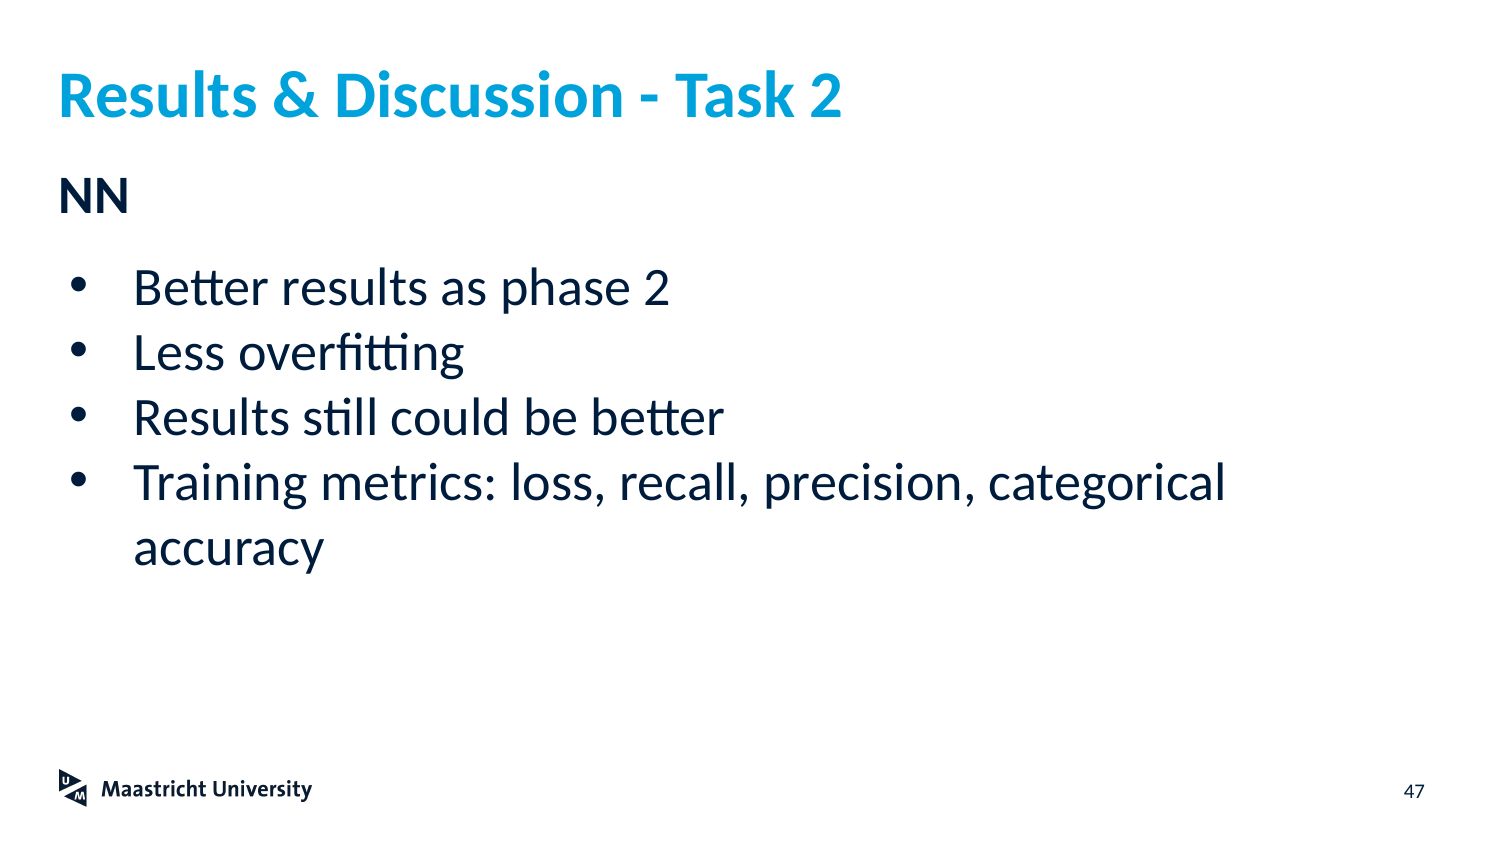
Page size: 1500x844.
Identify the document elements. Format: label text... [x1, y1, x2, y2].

slide_number ‹#› [1364, 777, 1425, 823]
title Results & Discussion - Task 2 [59, 50, 1425, 144]
list Better results as phase 2 Less overfitting Results still could be better Training metrics: loss, recall, precision, categorical accuracy [59, 251, 1425, 748]
list NN [59, 159, 1425, 251]
picture [59, 759, 322, 822]
